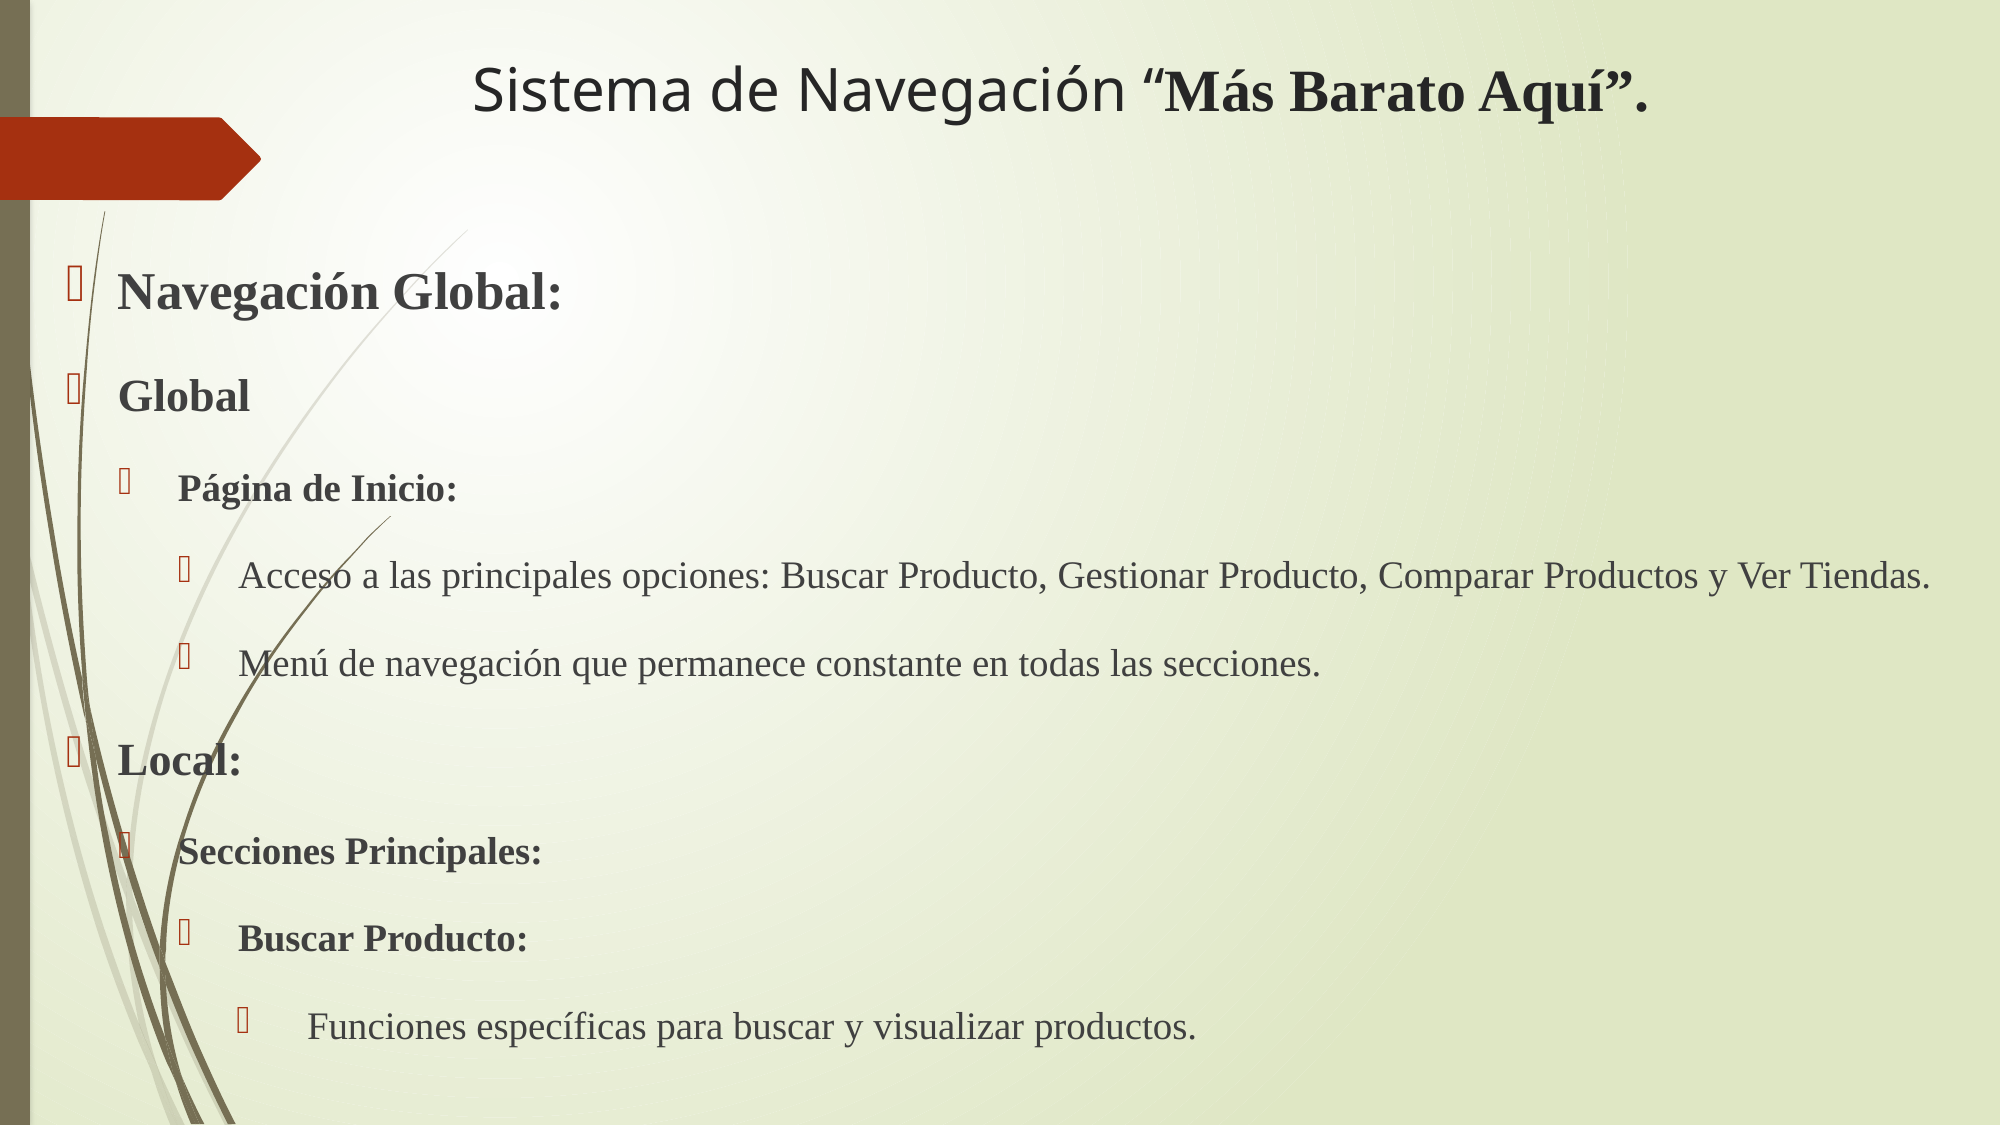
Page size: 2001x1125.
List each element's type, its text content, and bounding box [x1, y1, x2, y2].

list Navegación Global: Global Página de Inicio: Acceso a las principales opciones: Buscar Producto, Gestionar Producto, Comparar Productos y Ver Tiendas. Menú de navegación que permanece constante en todas las secciones. Local: Secciones Principales: Buscar Producto: Funciones específicas para buscar y visualizar productos. [50, 148, 1949, 1125]
title Sistema de Navegación “Más Barato Aquí”. [330, 43, 1793, 148]
